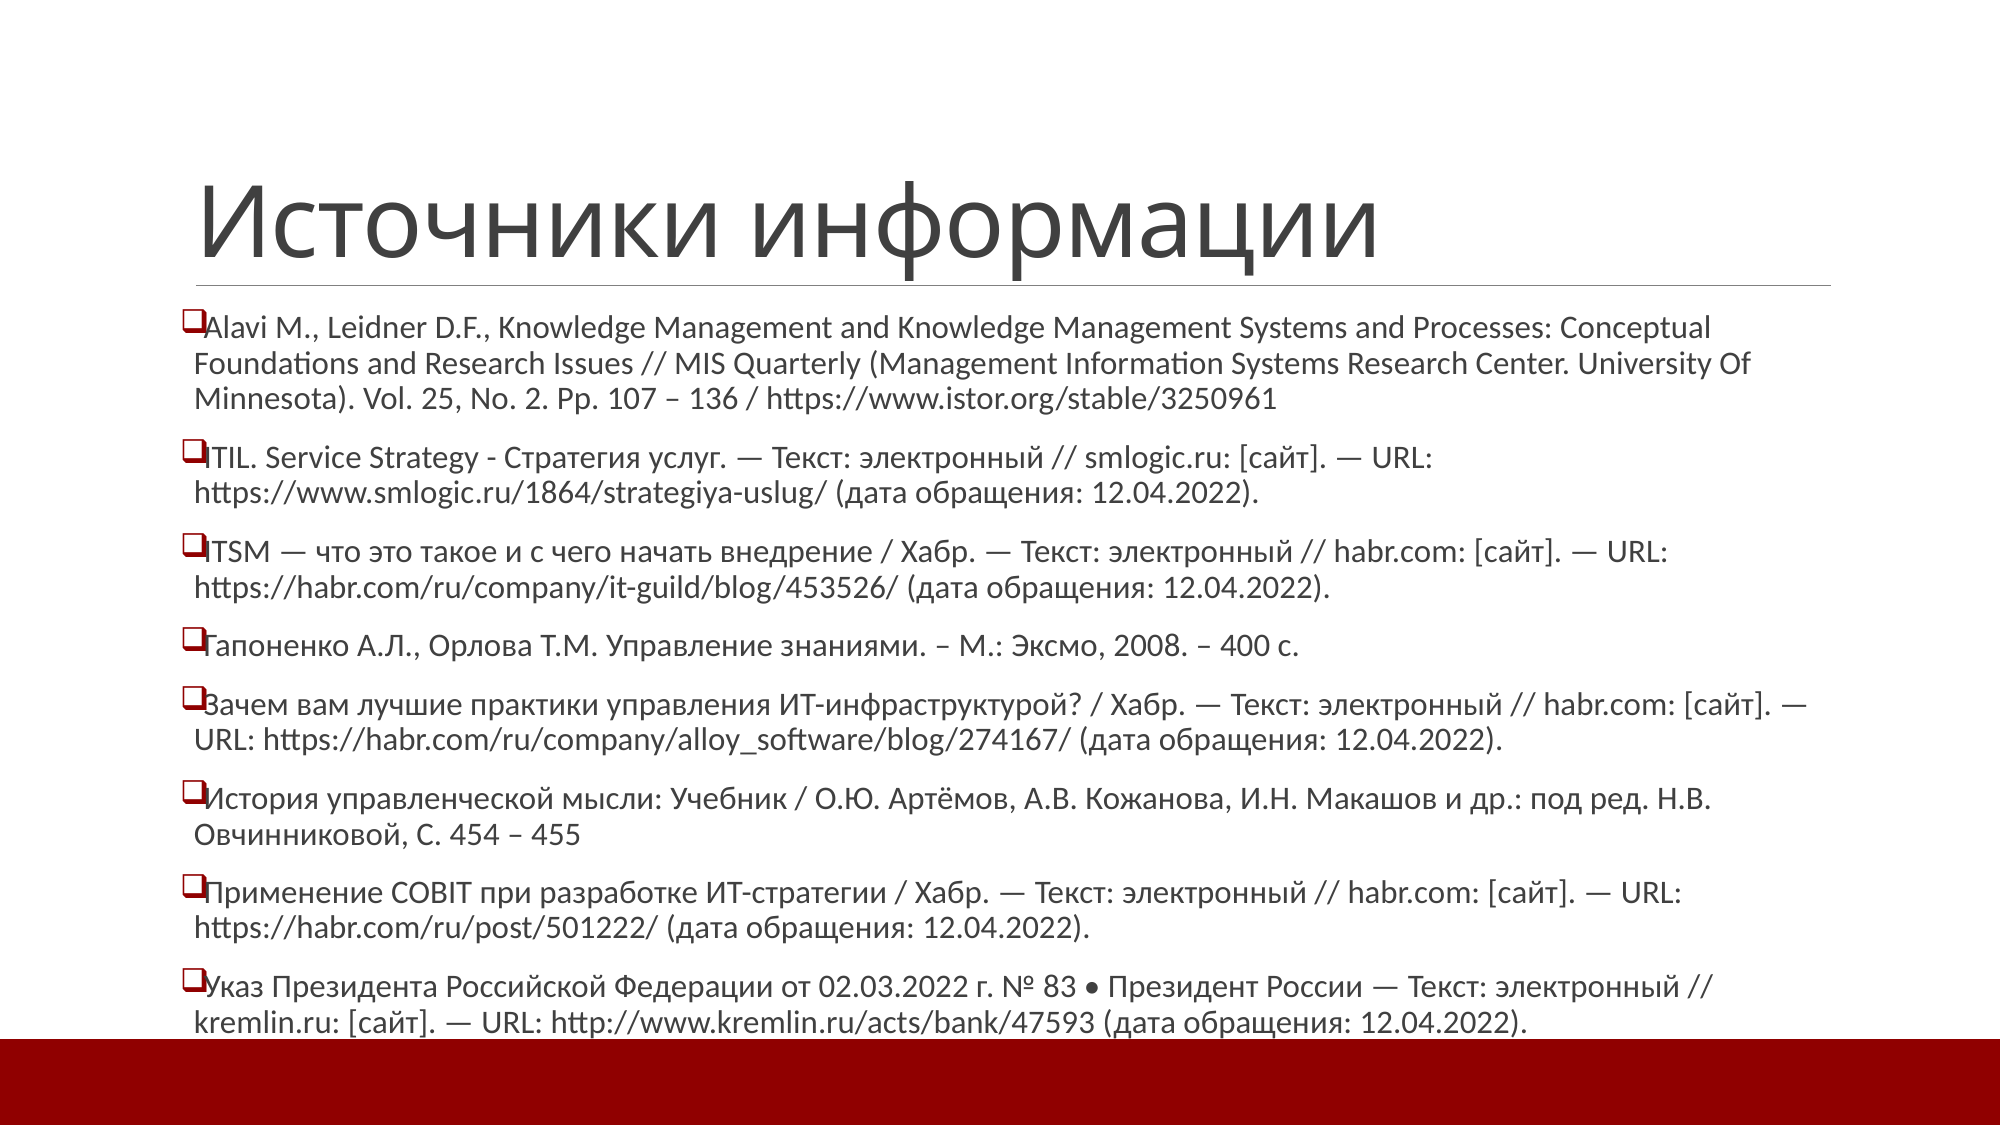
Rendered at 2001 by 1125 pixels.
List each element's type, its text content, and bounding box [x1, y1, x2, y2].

list Alavi M., Leidner D.F., Knowledge Management and Knowledge Management Systems and Processes: Conceptual Foundations and Research Issues // MIS Quarterly (Management Information Systems Research Center. University Of Minnesota). Vol. 25, No. 2. Pp. 107 – 136 / https://www.istor.org/stable/3250961 ITIL. Service Strategy - Стратегия услуг. — Текст: электронный // smlogic.ru: [сайт]. — URL: https://www.smlogic.ru/1864/strategiya-uslug/ (дата обращения: 12.04.2022). ITSM — что это такое и с чего начать внедрение / Хабр. — Текст: электронный // habr.com: [сайт]. — URL: https://habr.com/ru/company/it-guild/blog/453526/ (дата обращения: 12.04.2022). Гапоненко А.Л., Орлова Т.М. Управление знаниями. – М.: Эксмо, 2008. – 400 с. Зачем вам лучшие практики управления ИТ-инфраструктурой? / Хабр. — Текст: электронный // habr.com: [сайт]. — URL: https://habr.com/ru/company/alloy_software/blog/274167/ (дата обращения: 12.04.2022). История управленческой мысли: Учебник / О.Ю. Артёмов, А.В. Кожанова, И.Н. Макашов и др.: под ред. Н.В. Овчинниковой, С. 454 – 455 Применение COBIT при разработке ИТ-стратегии / Хабр. — Текст: электронный // habr.com: [сайт]. — URL: https://habr.com/ru/post/501222/ (дата обращения: 12.04.2022). Указ Президента Российской Федерации от 02.03.2022 г. № 83 • Президент России — Текст: электронный // kremlin.ru: [сайт]. — URL: http://www.kremlin.ru/acts/bank/47593 (дата обращения: 12.04.2022). [180, 302, 1830, 1052]
title Источники информации [180, 47, 1830, 285]
